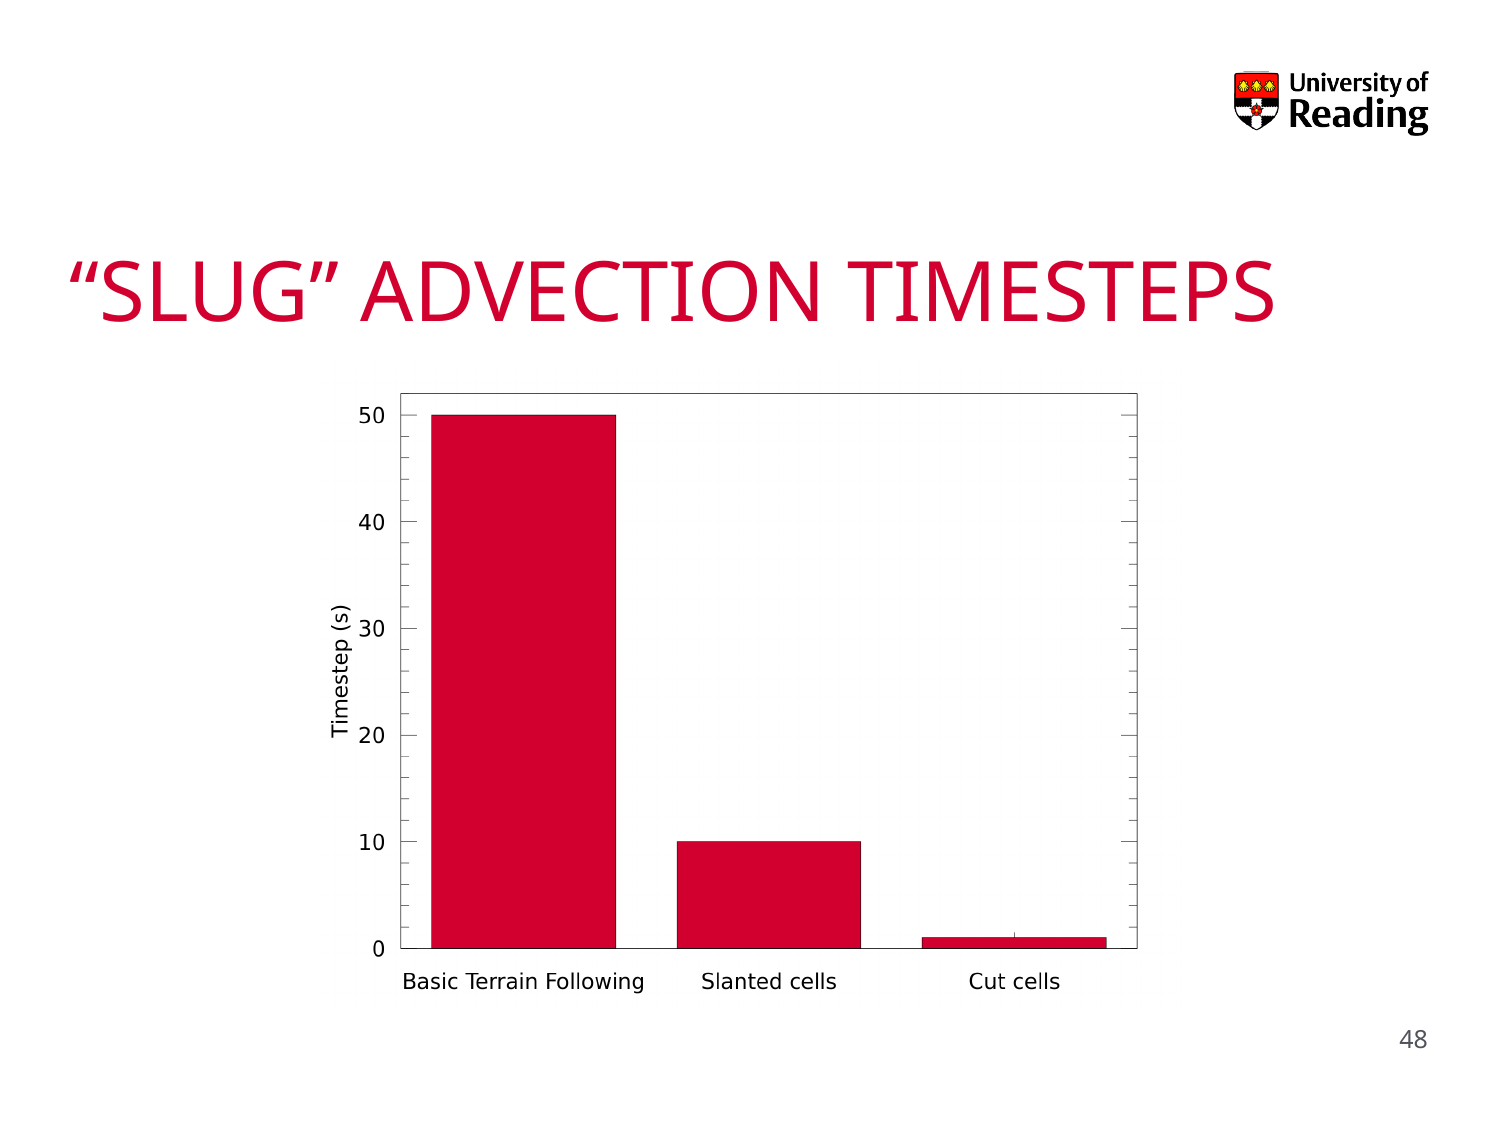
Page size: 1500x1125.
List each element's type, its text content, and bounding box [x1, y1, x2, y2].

slide_number 48 [1316, 1023, 1428, 1065]
picture [1234, 71, 1429, 136]
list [315, 362, 1182, 1013]
title “Slug” Advection timesteps [69, 202, 1428, 339]
